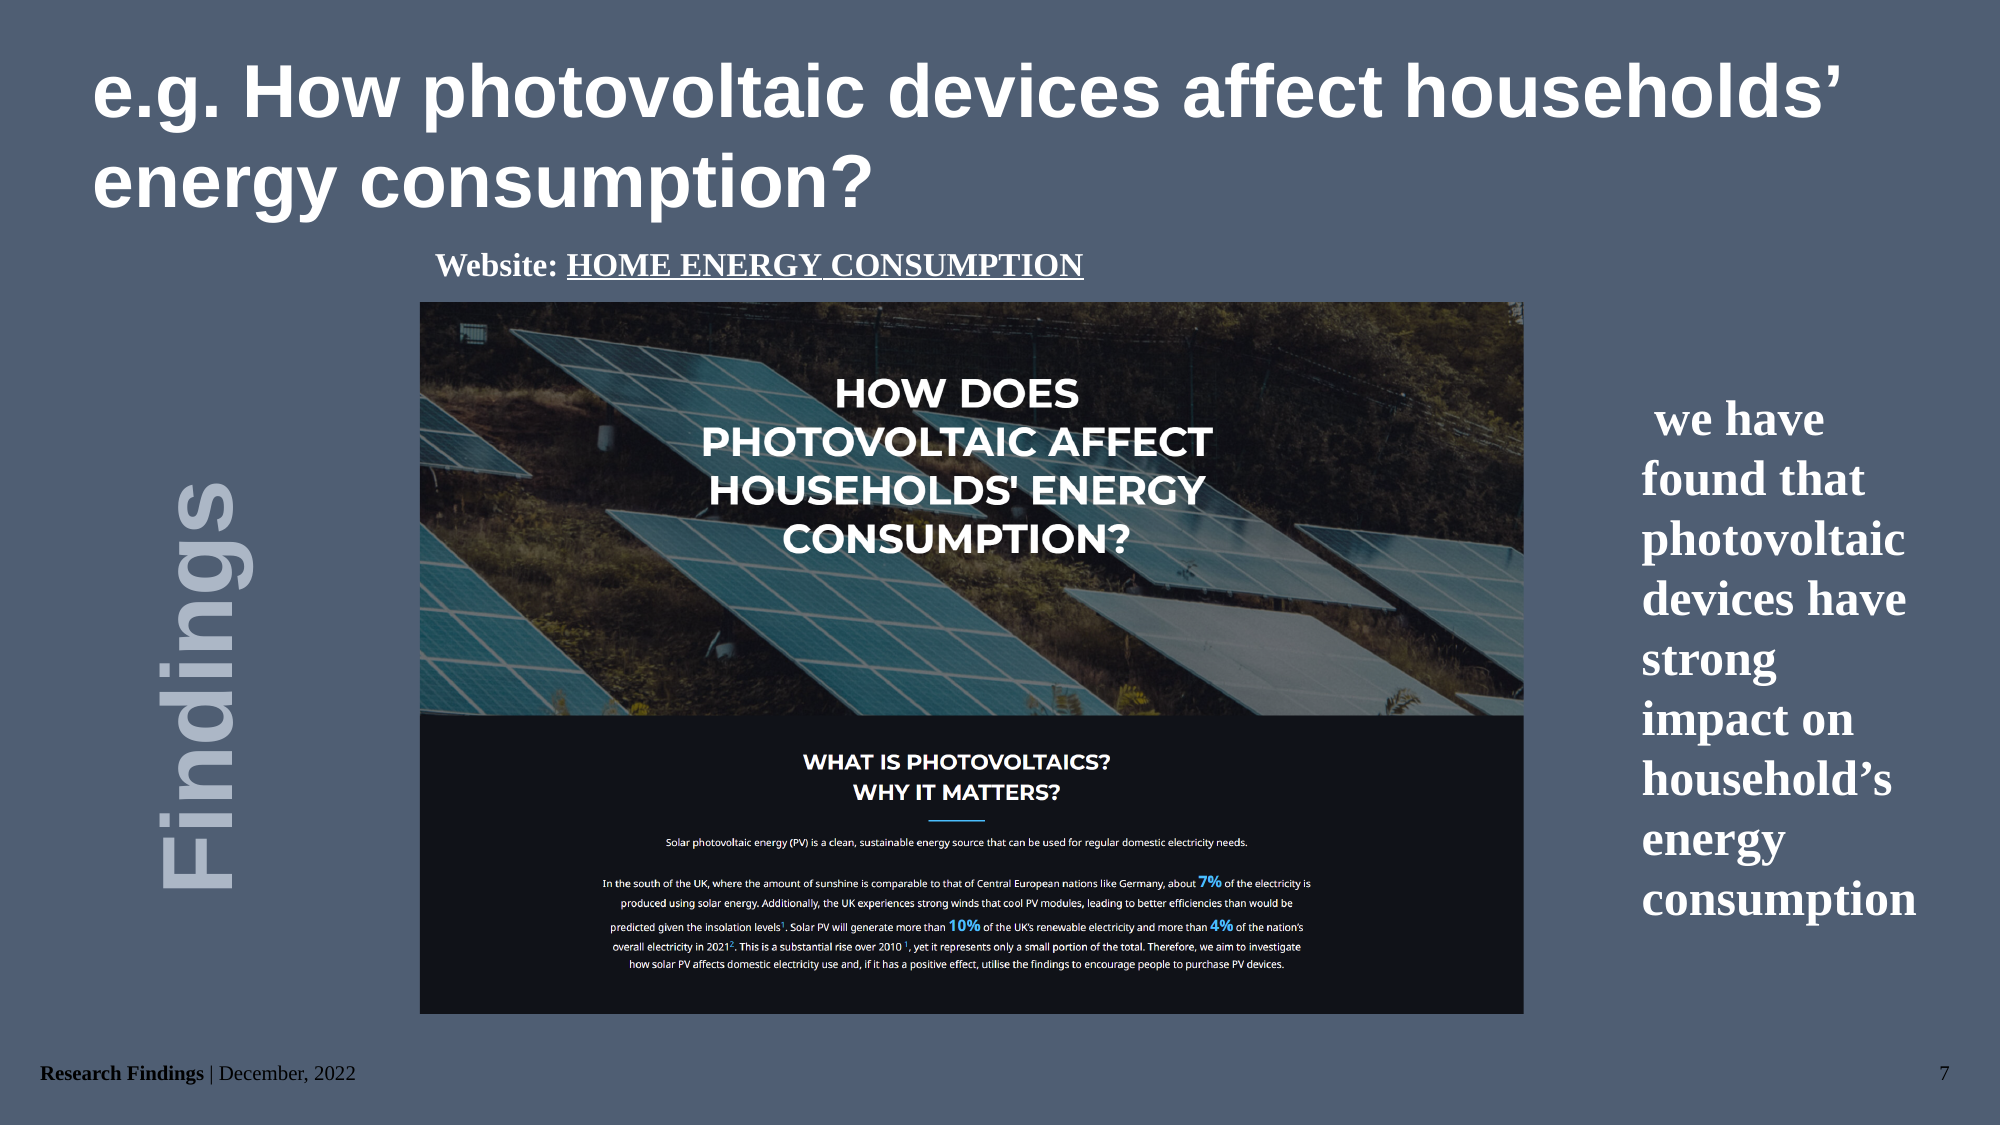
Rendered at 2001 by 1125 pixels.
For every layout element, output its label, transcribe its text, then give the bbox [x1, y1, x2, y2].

text_box e.g. How photovoltaic devices affect households’ energy consumption? [78, 35, 1920, 230]
text_box we have found that photovoltaic devices have strong impact on household’s energy consumption [1626, 377, 1946, 933]
text_box Website: HOME ENERGY CONSUMPTION [419, 235, 1723, 291]
text_box 7 [1297, 1052, 1965, 1092]
text_box Findings [125, 405, 260, 911]
picture [419, 302, 1524, 1014]
text_box Research Findings | December, 2022 [25, 1052, 693, 1092]
